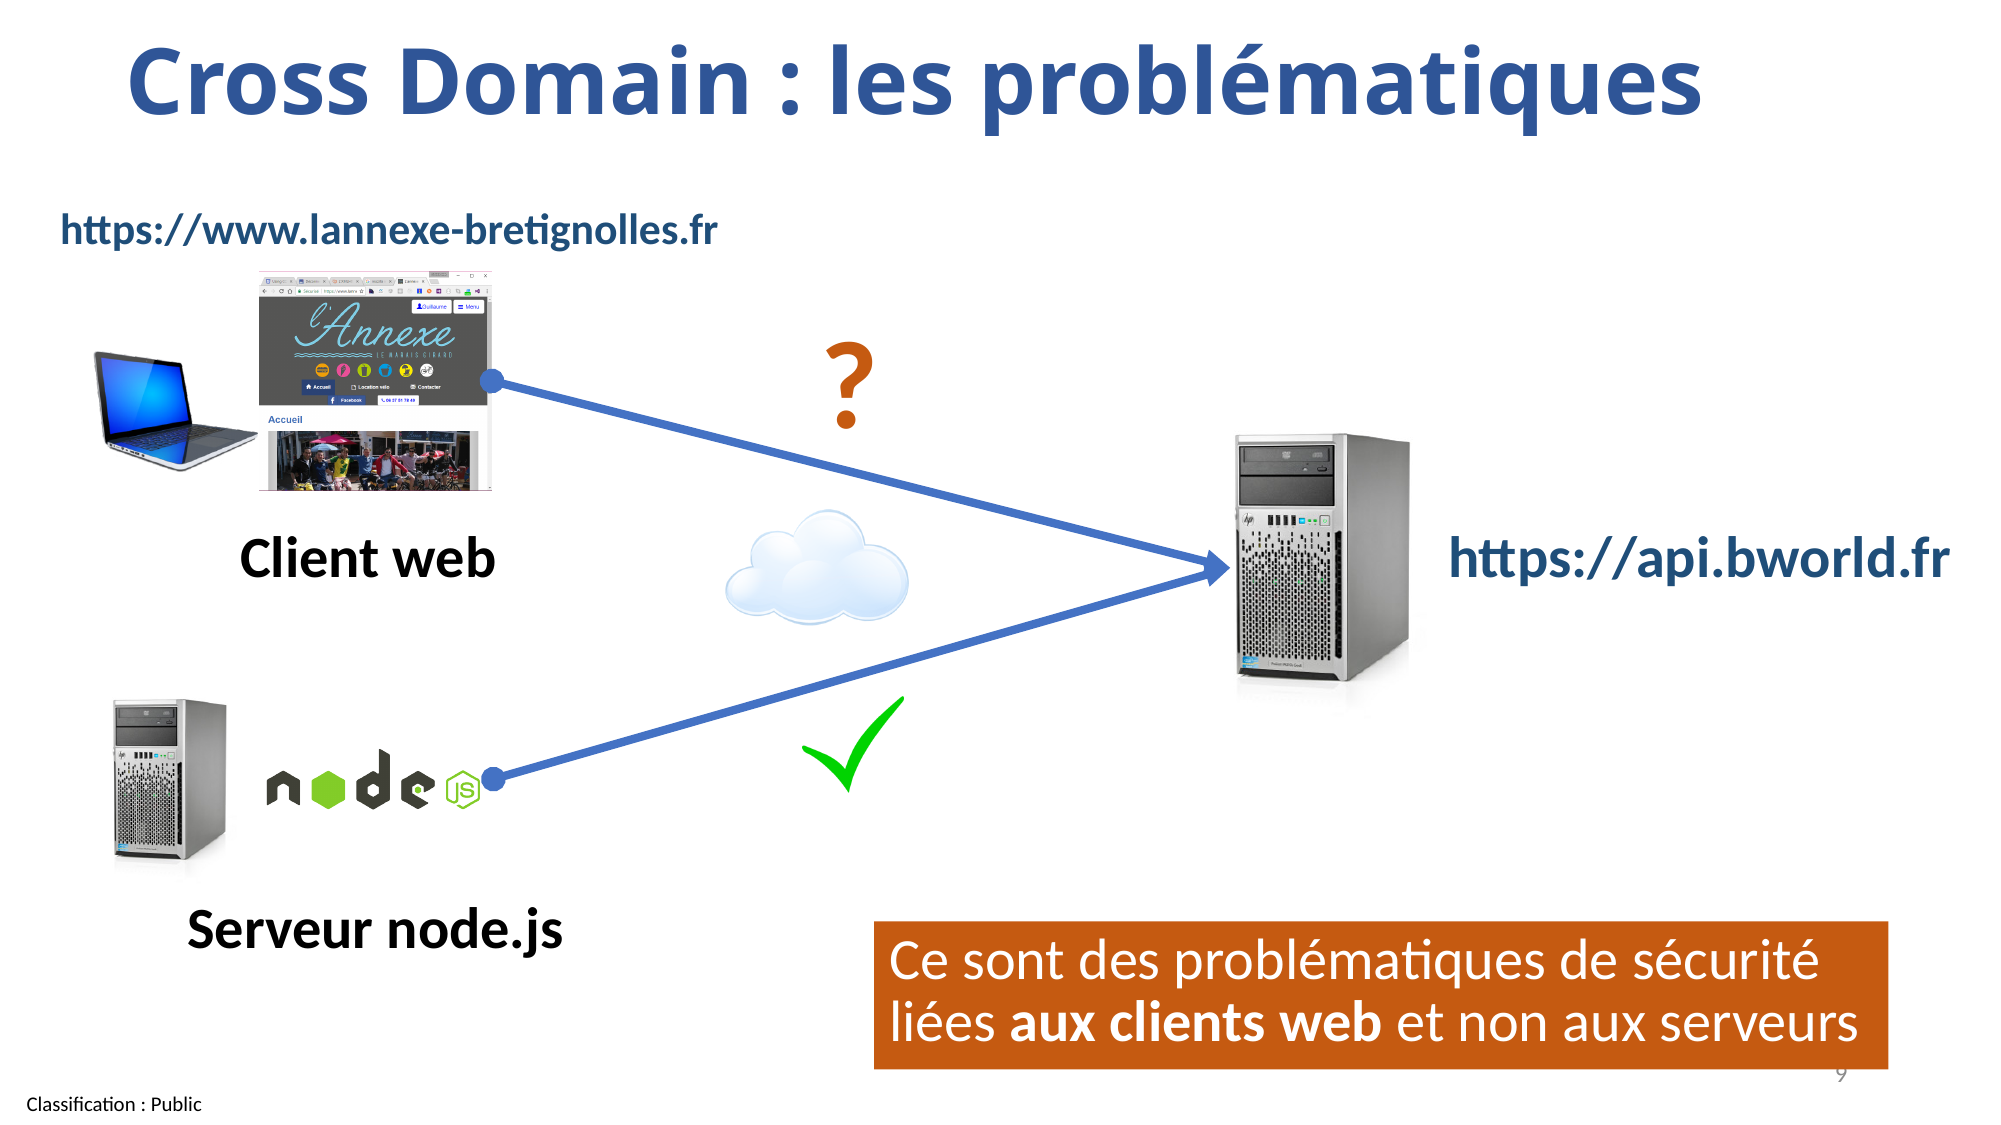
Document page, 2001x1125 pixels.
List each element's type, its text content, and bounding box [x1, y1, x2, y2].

text_box ? [717, 313, 981, 380]
title Cross Domain : les problématiques [110, 0, 1836, 194]
list Ce sont des problématiques de sécurité liées aux clients web et non aux serveurs [874, 921, 1889, 1070]
picture [725, 509, 909, 629]
picture [1231, 416, 1432, 719]
text_box https://www.lannexe-bretignolles.fr [23, 199, 756, 287]
picture [260, 720, 494, 838]
picture [802, 696, 904, 793]
picture [259, 271, 492, 491]
picture [93, 333, 258, 498]
slide_number 9 [1412, 1042, 1863, 1103]
text_box Client web [23, 520, 493, 618]
text_box Serveur node.js [31, 890, 721, 988]
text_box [493, 567, 1231, 780]
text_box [492, 380, 1231, 568]
picture [110, 688, 241, 884]
text_box https://api.bworld.fr [1432, 520, 2000, 614]
